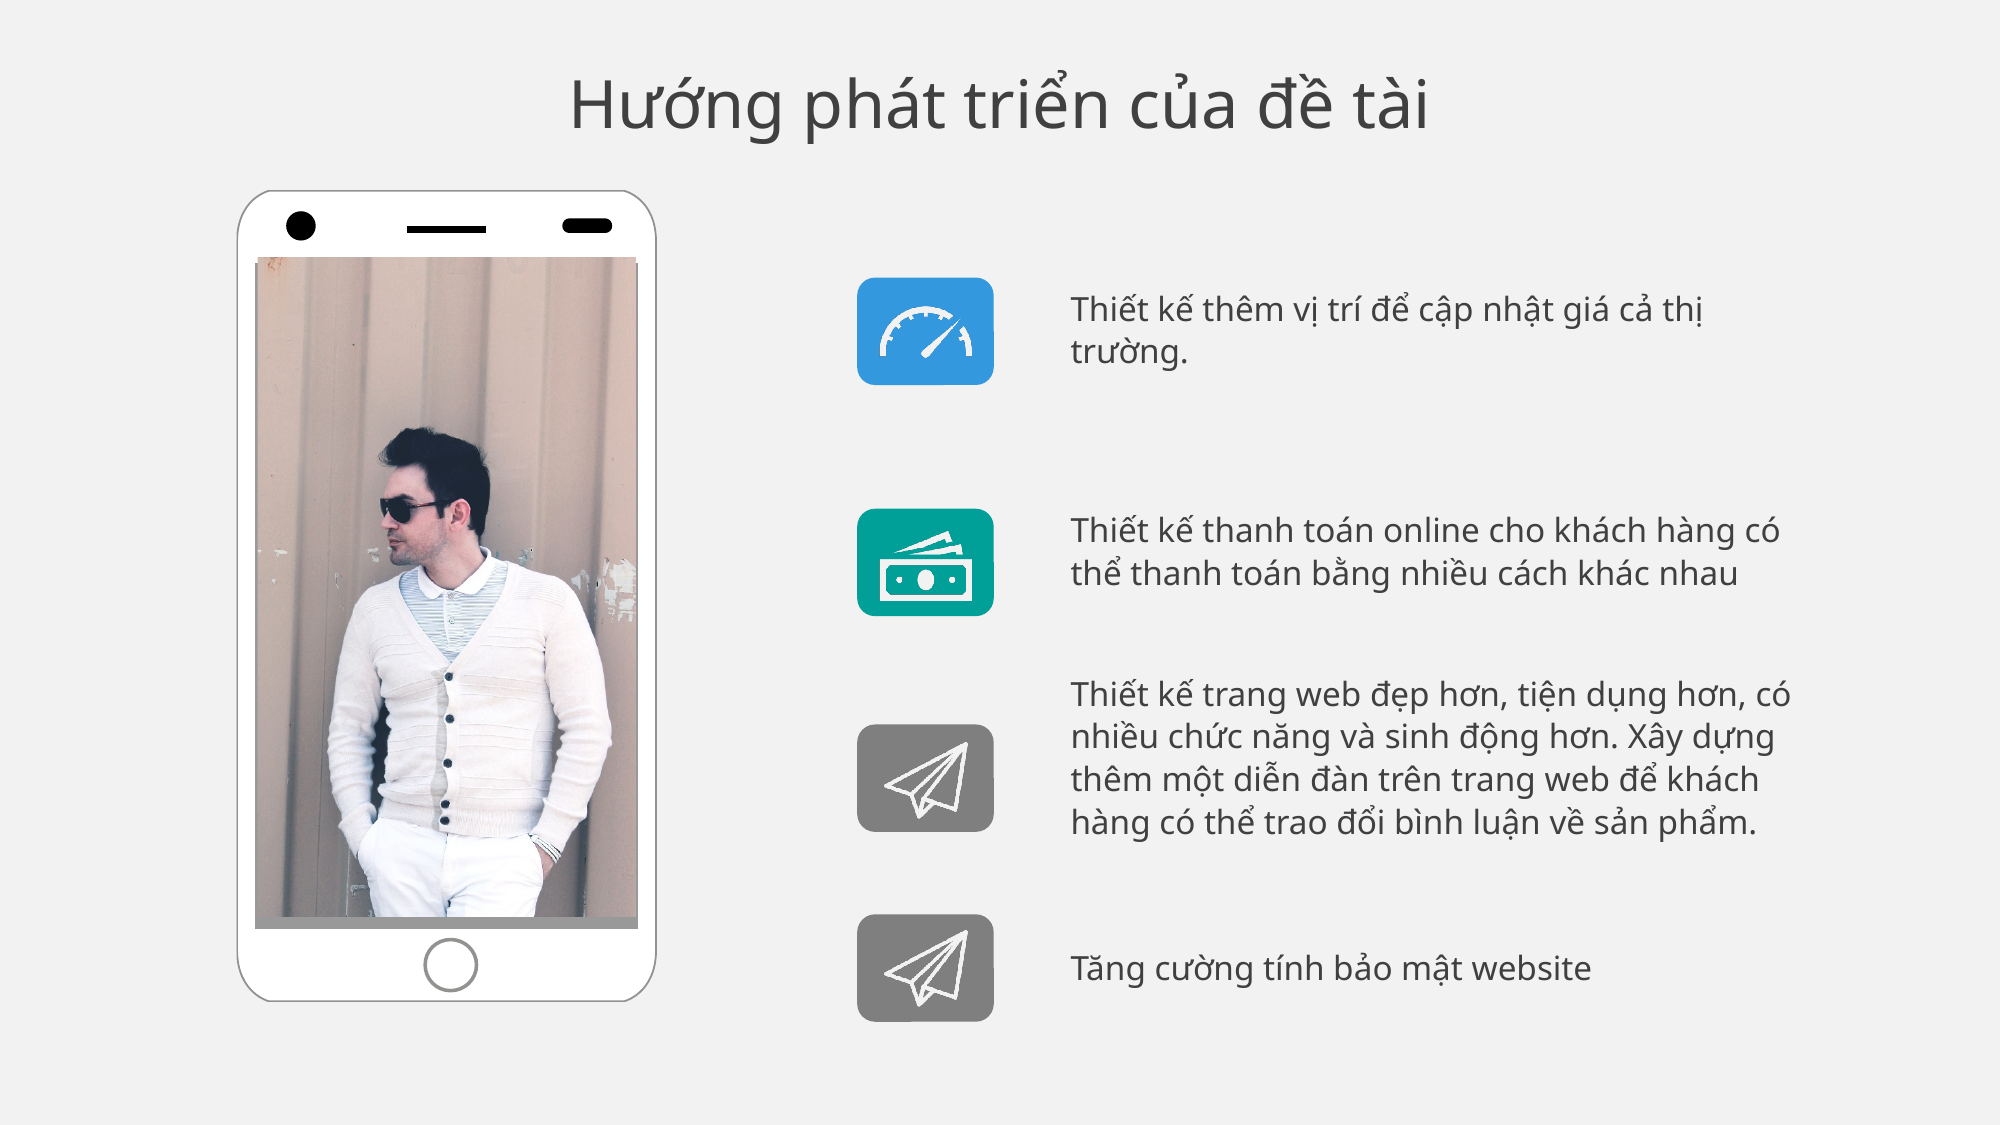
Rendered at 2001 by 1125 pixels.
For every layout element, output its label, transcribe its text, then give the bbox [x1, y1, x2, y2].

picture [875, 516, 976, 617]
text_box Thiết kế trang web đẹp hơn, tiện dụng hơn, có nhiều chức năng và sinh động hơn. Xây dựng thêm một diễn đàn trên trang web để khách hàng có thể trao đổi bình luận về sản phẩm. [1055, 662, 1836, 849]
text_box Thiết kế thanh toán online cho khách hàng có thể thanh toán bằng nhiều cách khác nhau [1055, 499, 1836, 600]
text_box Tăng cường tính bảo mật website [1055, 936, 1836, 994]
text_box [856, 276, 995, 387]
picture [875, 918, 976, 1018]
picture [257, 257, 636, 927]
picture [875, 713, 976, 830]
text_box [856, 723, 995, 833]
text_box [856, 507, 995, 618]
text_box [856, 913, 995, 1023]
picture [875, 281, 976, 381]
text_box Hướng phát triển của đề tài [349, 54, 1651, 150]
text_box Thiết kế thêm vị trí để cập nhật giá cả thị trường. [1055, 277, 1836, 378]
